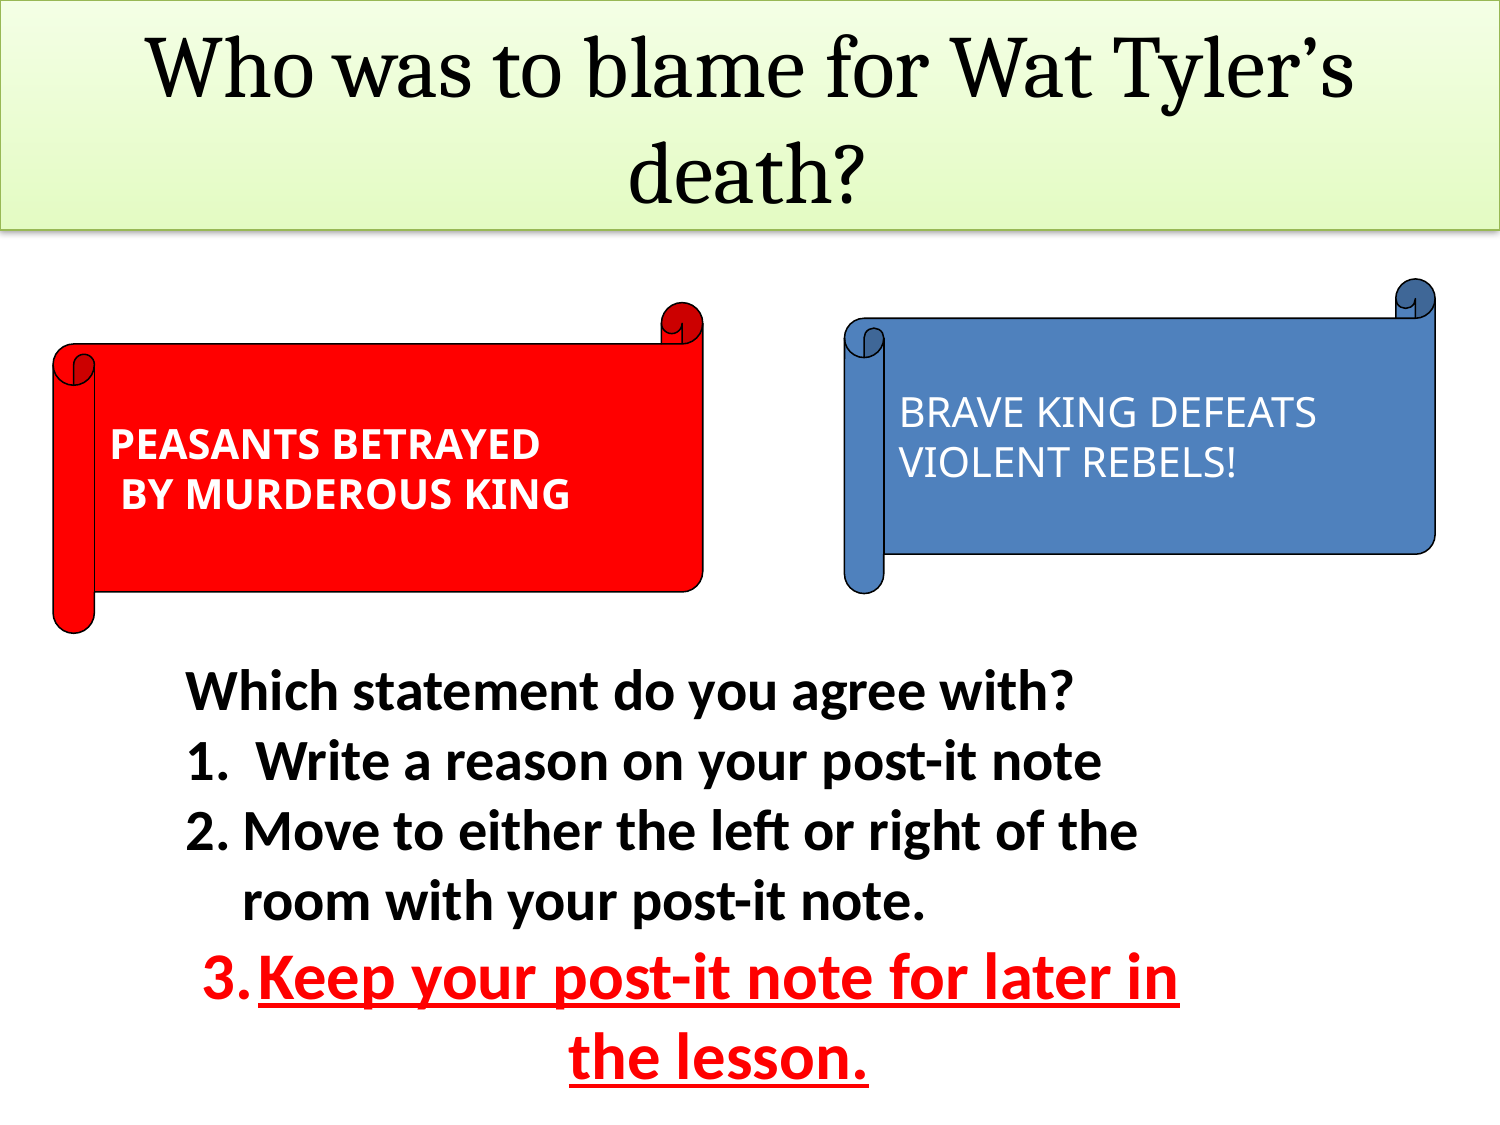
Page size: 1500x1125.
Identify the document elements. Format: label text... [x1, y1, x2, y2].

title Who was to blame for Wat Tyler’s death? [0, 0, 1500, 231]
text_box PEASANTS BETRAYED BY MURDEROUS KING [53, 302, 703, 634]
text_box Which statement do you agree with? Write a reason on your post-it note Move to either the left or right of the room with your post-it note. Keep your post-it note for later in the lesson. [171, 645, 1211, 1125]
text_box BRAVE KING DEFEATS VIOLENT REBELS! [844, 278, 1436, 594]
